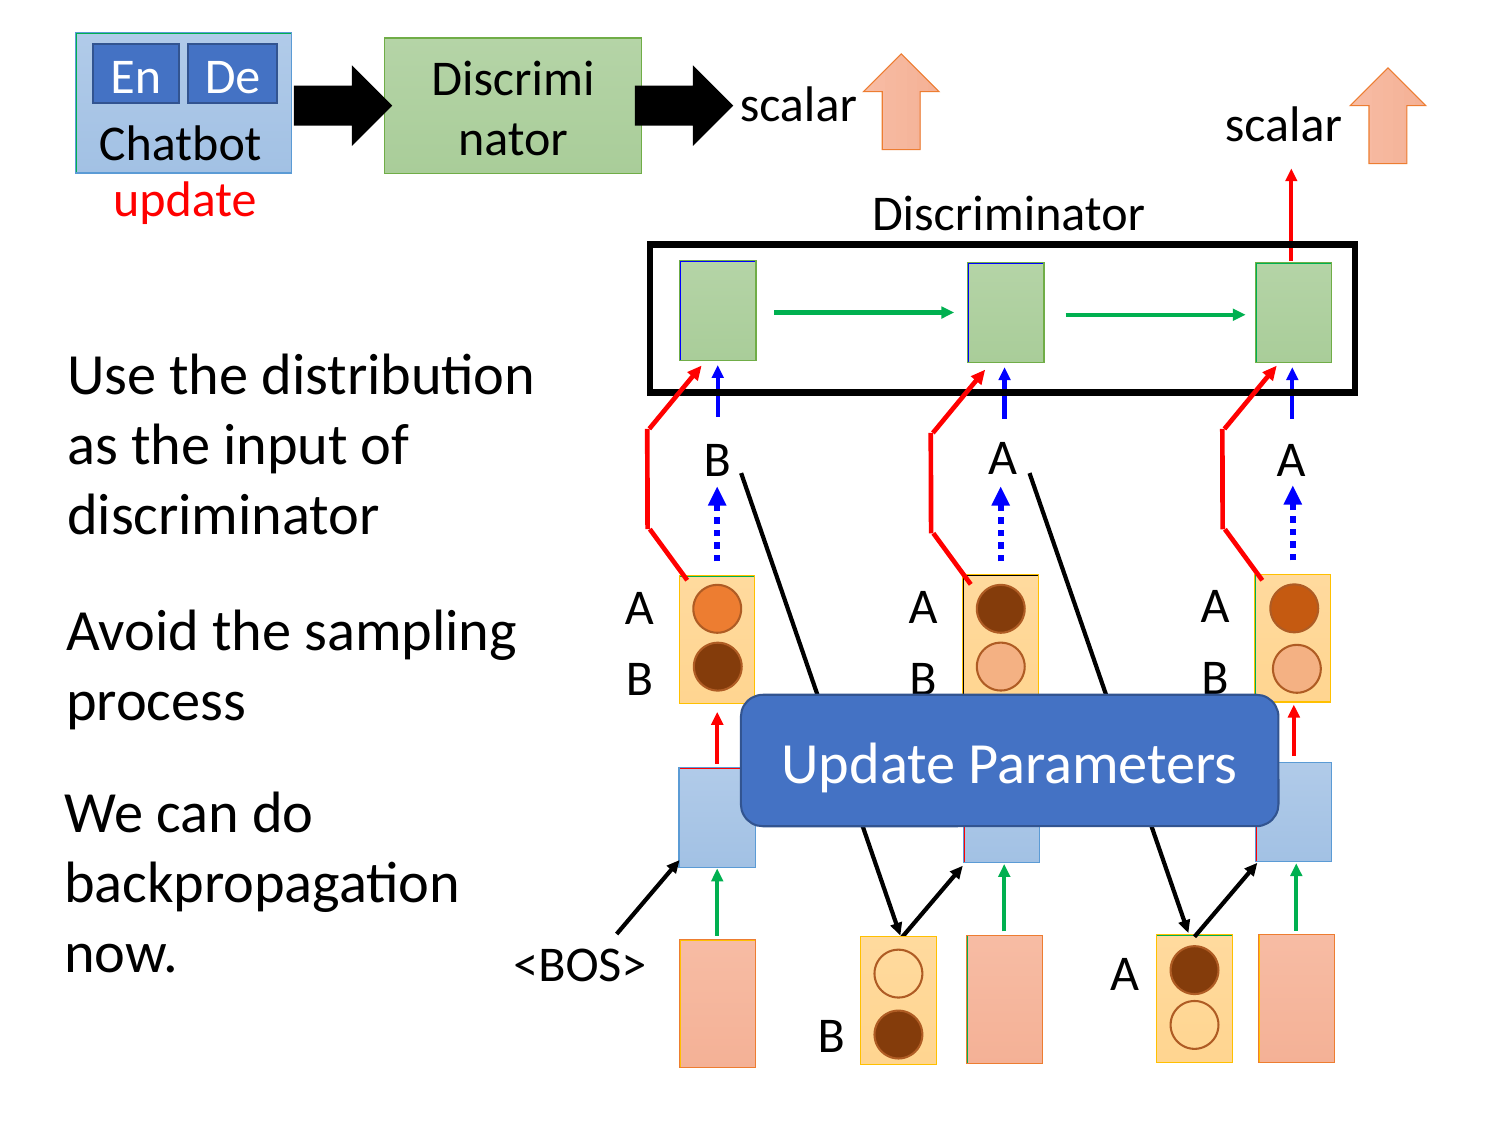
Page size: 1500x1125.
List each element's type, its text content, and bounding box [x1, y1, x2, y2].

text_box [680, 575, 741, 704]
text_box B [798, 995, 865, 1070]
text_box Update Parameters [901, 693, 1029, 828]
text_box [1029, 473, 1189, 933]
text_box A [1091, 933, 1159, 1009]
text_box A [599, 566, 680, 638]
text_box [1258, 934, 1335, 1063]
text_box [1255, 574, 1331, 703]
text_box [1255, 762, 1332, 862]
text_box [966, 935, 1043, 1064]
text_box [1156, 934, 1233, 1063]
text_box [68, 37, 940, 235]
text_box A [1189, 565, 1255, 636]
text_box [1169, 999, 1220, 1050]
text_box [930, 369, 985, 585]
text_box We can do backpropagation now. [49, 767, 534, 992]
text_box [1222, 365, 1277, 581]
text_box [1269, 583, 1320, 634]
text_box A [1277, 419, 1355, 494]
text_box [616, 860, 680, 934]
text_box [873, 948, 924, 999]
text_box <BOS> [489, 924, 671, 999]
text_box B [1189, 636, 1255, 693]
text_box [679, 939, 756, 1068]
text_box Update Parameters [1189, 693, 1280, 828]
text_box [860, 936, 937, 1065]
text_box [1348, 67, 1428, 165]
text_box [649, 243, 1356, 394]
text_box [678, 767, 741, 868]
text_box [75, 32, 292, 179]
text_box A [985, 416, 1067, 492]
text_box A [901, 566, 963, 637]
text_box [975, 583, 1026, 634]
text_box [741, 473, 901, 936]
text_box [873, 1009, 924, 1060]
text_box [963, 828, 1029, 863]
text_box [963, 574, 1029, 693]
text_box B [599, 638, 680, 714]
text_box B [901, 637, 963, 693]
text_box Avoid the sampling process [51, 584, 551, 739]
text_box [1169, 945, 1220, 996]
text_box [692, 583, 741, 634]
text_box B [702, 418, 781, 494]
text_box [1271, 643, 1322, 694]
text_box [975, 641, 1026, 692]
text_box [899, 865, 963, 940]
text_box [692, 641, 741, 692]
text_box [1194, 863, 1258, 937]
text_box Discriminator [840, 173, 1177, 243]
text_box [647, 365, 702, 581]
text_box Use the distribution as the input of discriminator [52, 328, 605, 554]
text_box scalar [1210, 84, 1370, 159]
